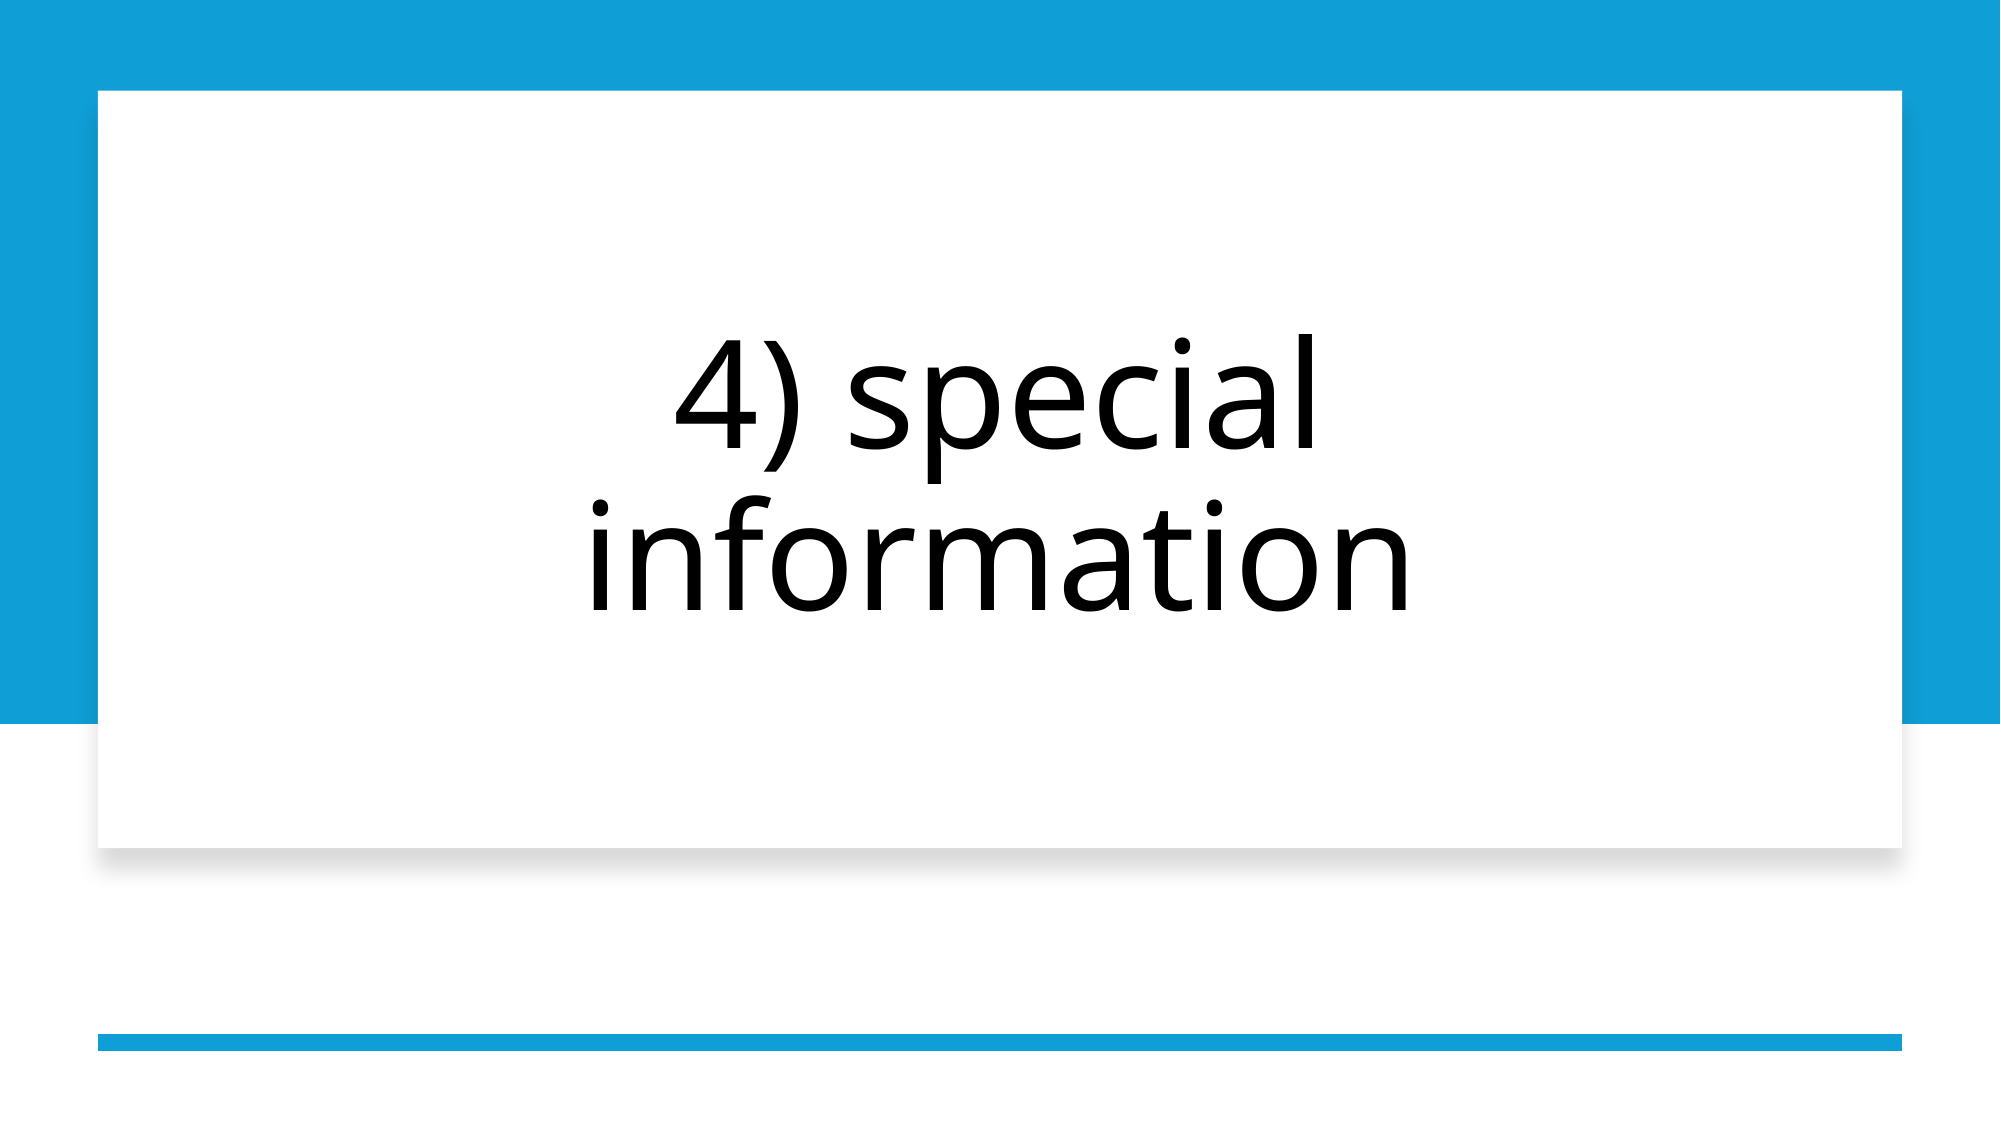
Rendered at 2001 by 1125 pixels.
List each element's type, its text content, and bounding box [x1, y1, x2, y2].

text_box [0, 0, 2000, 725]
text_box [0, 725, 2000, 1125]
title 4) special information [249, 212, 1750, 750]
text_box [96, 89, 1904, 850]
